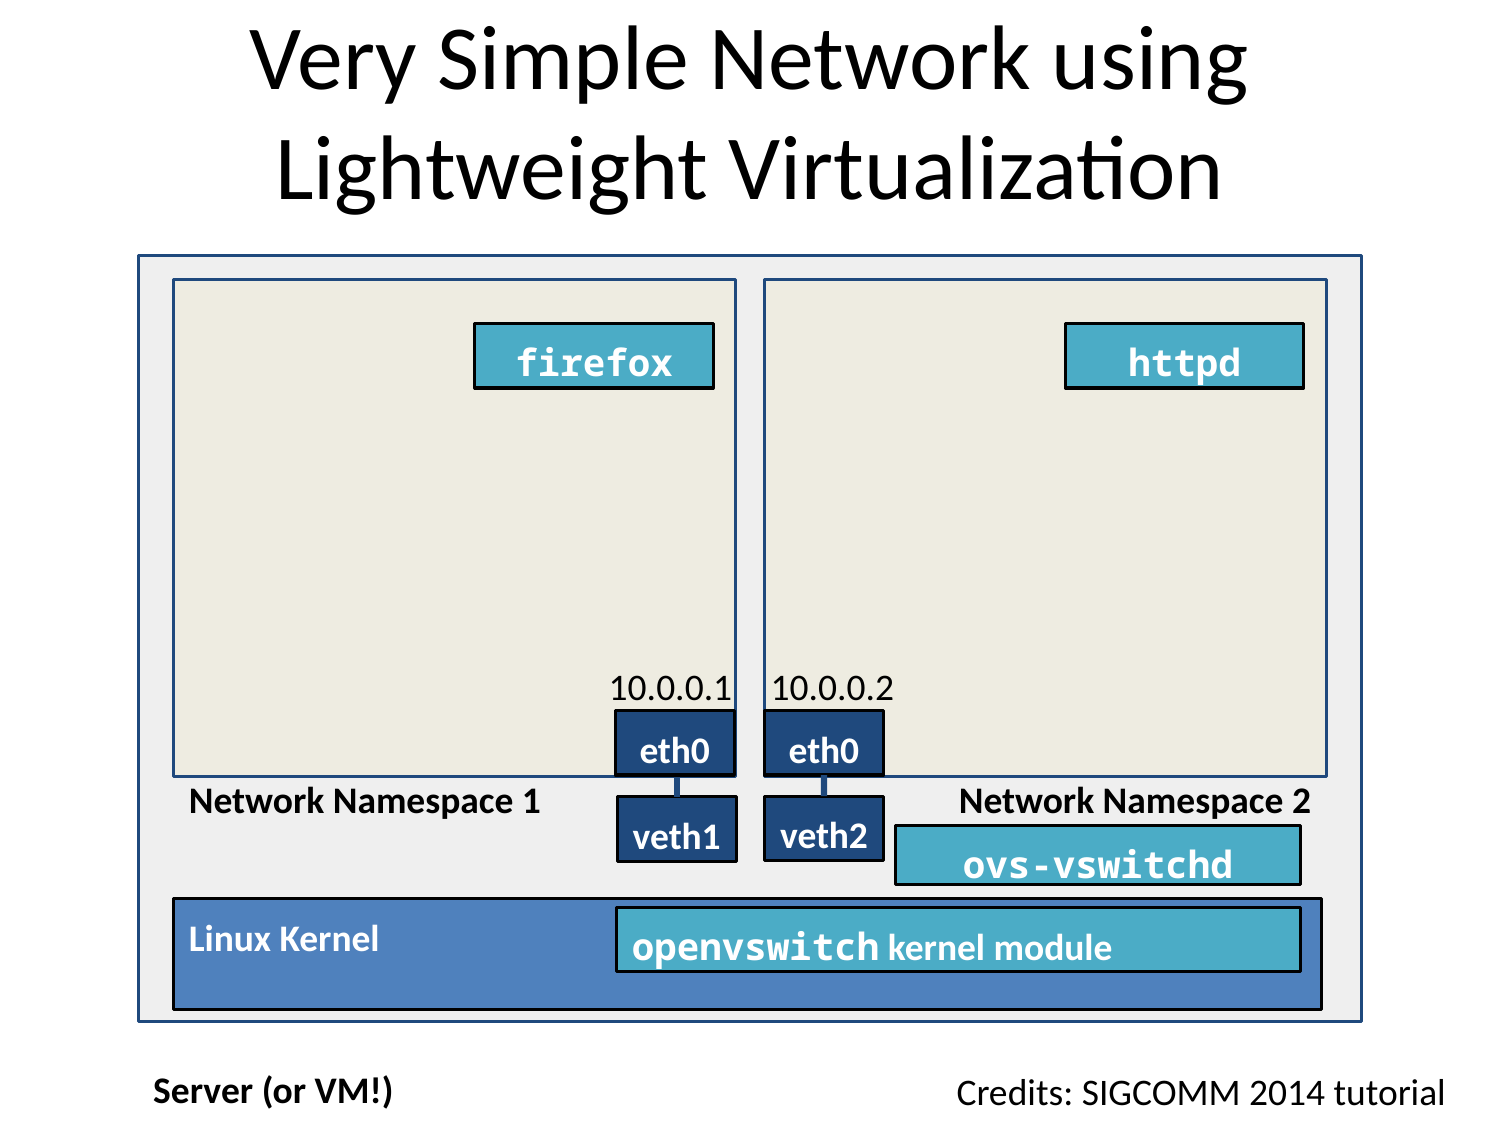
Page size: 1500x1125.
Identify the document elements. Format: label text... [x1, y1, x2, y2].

text_box Credits: SIGCOMM 2014 tutorial [941, 1060, 1462, 1121]
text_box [137, 255, 1362, 1022]
title Very Simple Network using Lightweight Virtualization [75, 45, 1425, 233]
